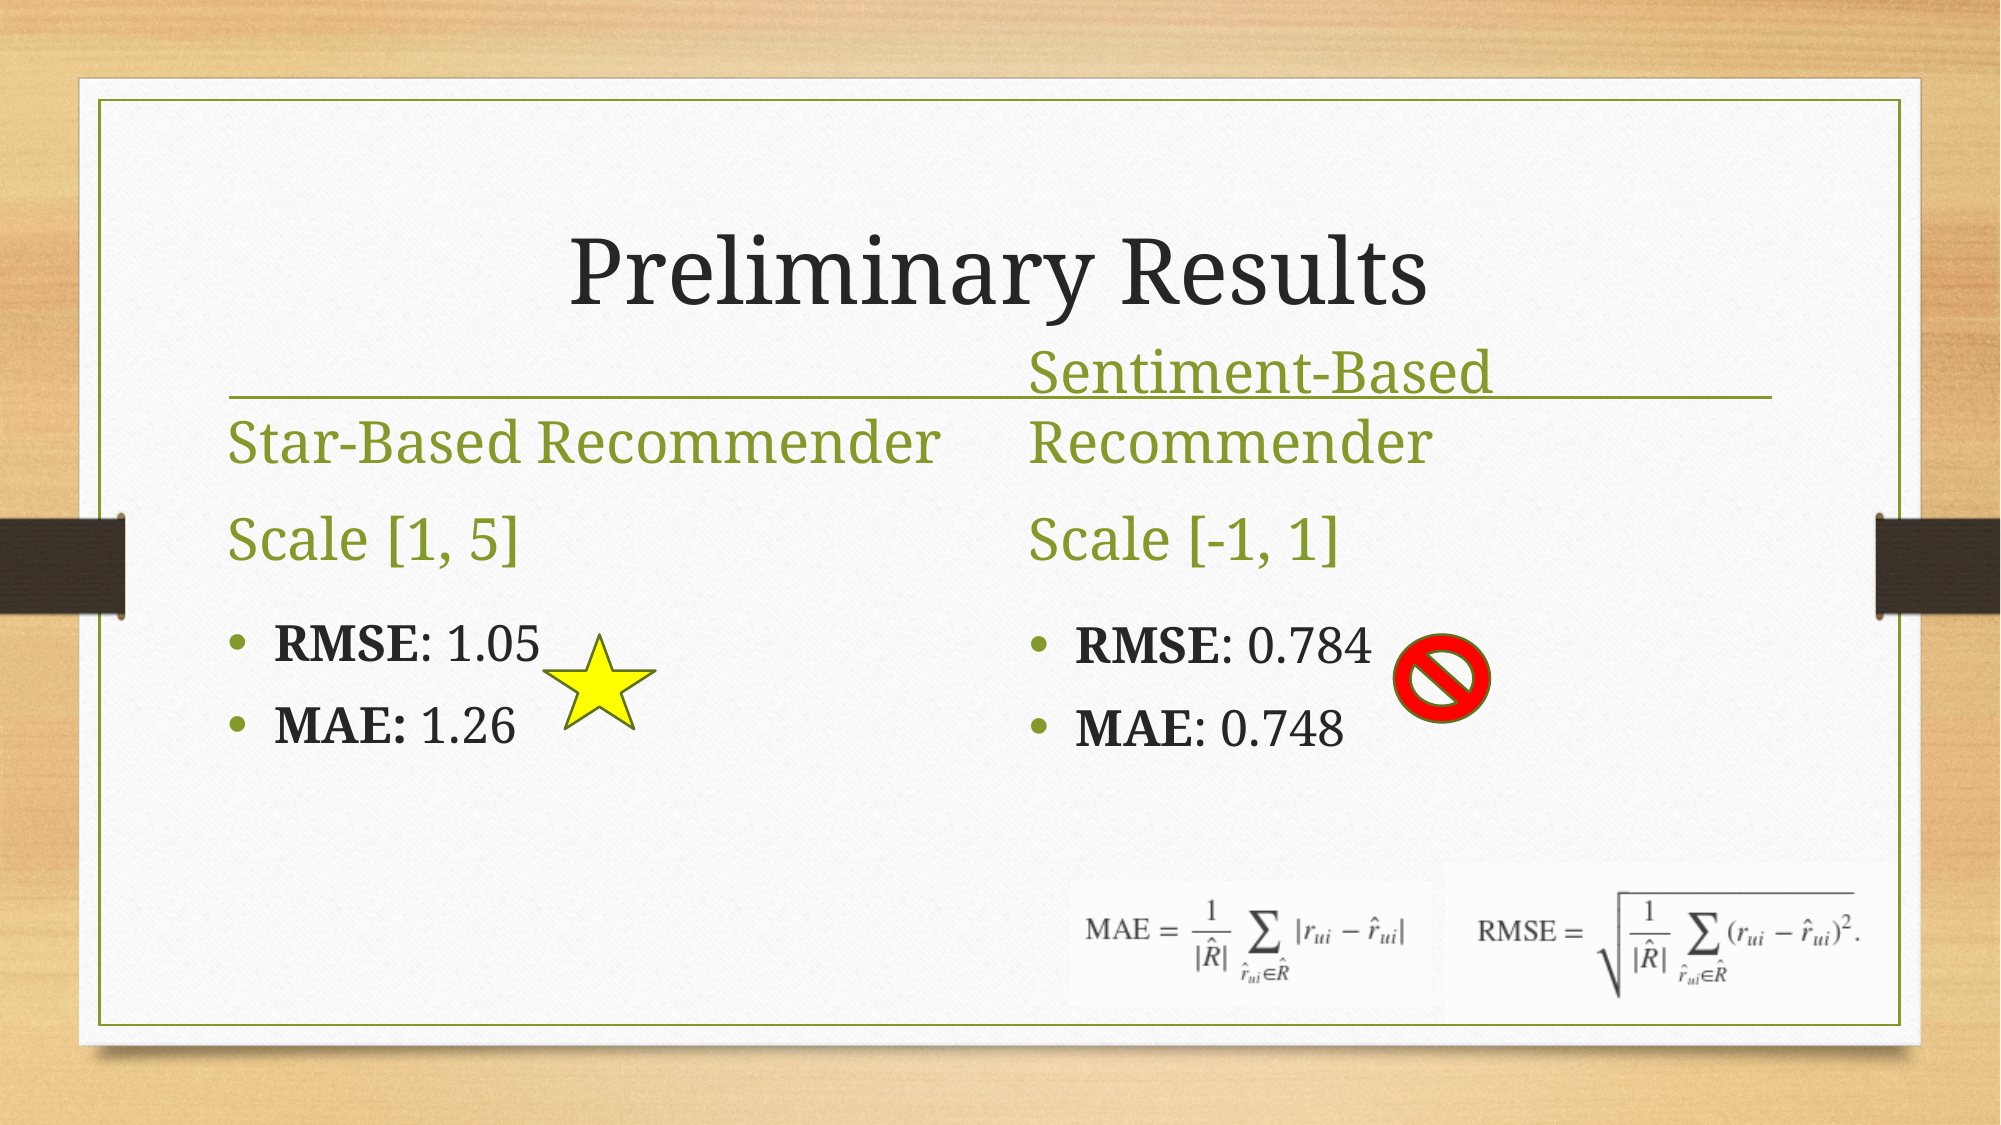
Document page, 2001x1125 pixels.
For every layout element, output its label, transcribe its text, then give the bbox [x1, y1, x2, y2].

picture [0, 0, 2001, 1125]
text_box [1392, 633, 1492, 724]
title Preliminary Results [212, 161, 1788, 375]
text_box [542, 633, 657, 731]
list RMSE: 1.05 MAE: 1.26 [212, 603, 987, 1036]
list RMSE: 0.784 MAE: 0.748 [1013, 605, 1788, 1038]
list Sentiment-Based Recommender Scale [-1, 1] [1013, 484, 1788, 580]
list Star-Based Recommender Scale [1, 5] [212, 484, 987, 580]
